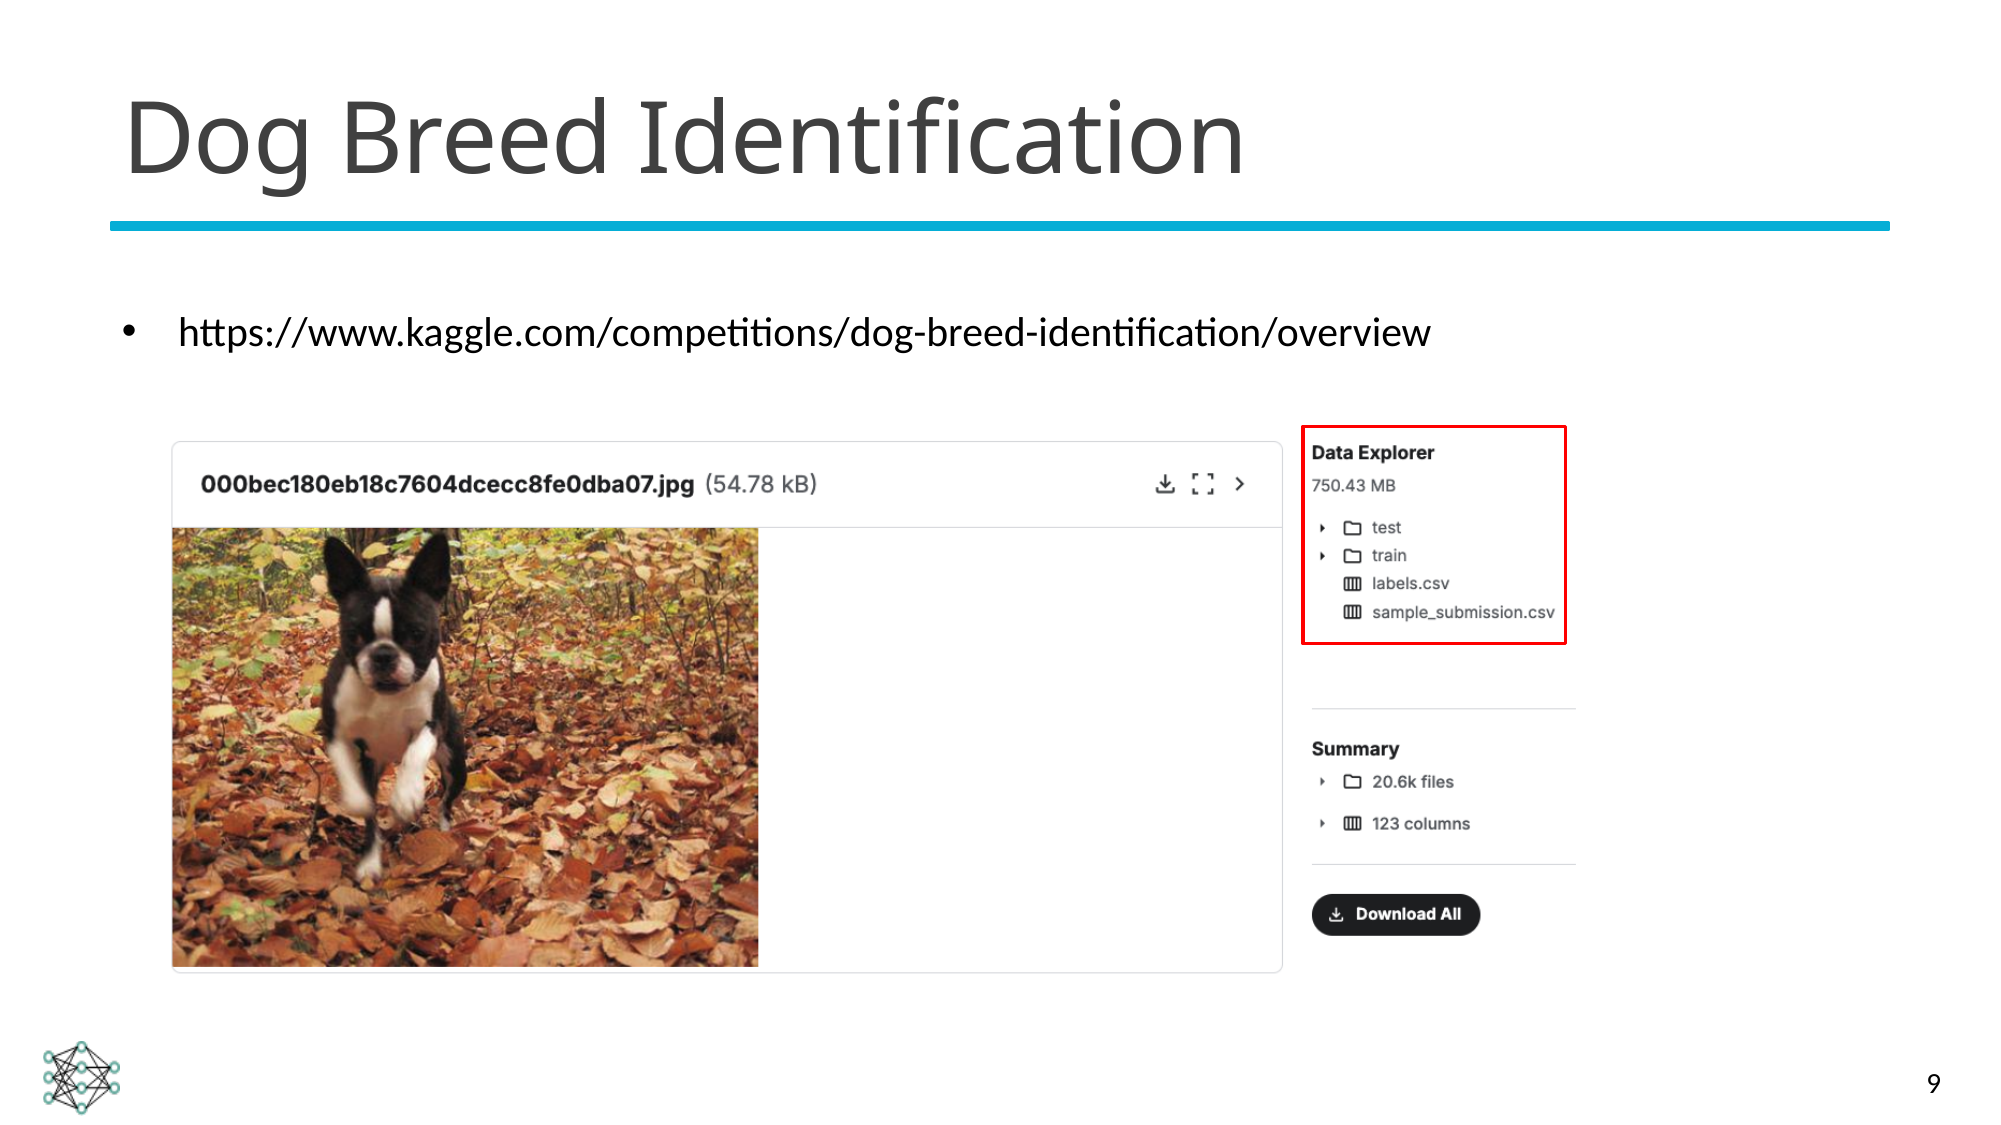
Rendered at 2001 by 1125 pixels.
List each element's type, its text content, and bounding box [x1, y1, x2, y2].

text_box https://www.kaggle.com/competitions/dog-breed-identification/overview [107, 272, 1899, 363]
picture [164, 425, 1592, 983]
title Dog Breed Identification [107, 58, 1899, 228]
picture [43, 1041, 120, 1116]
slide_number 9 [1740, 1052, 1957, 1113]
